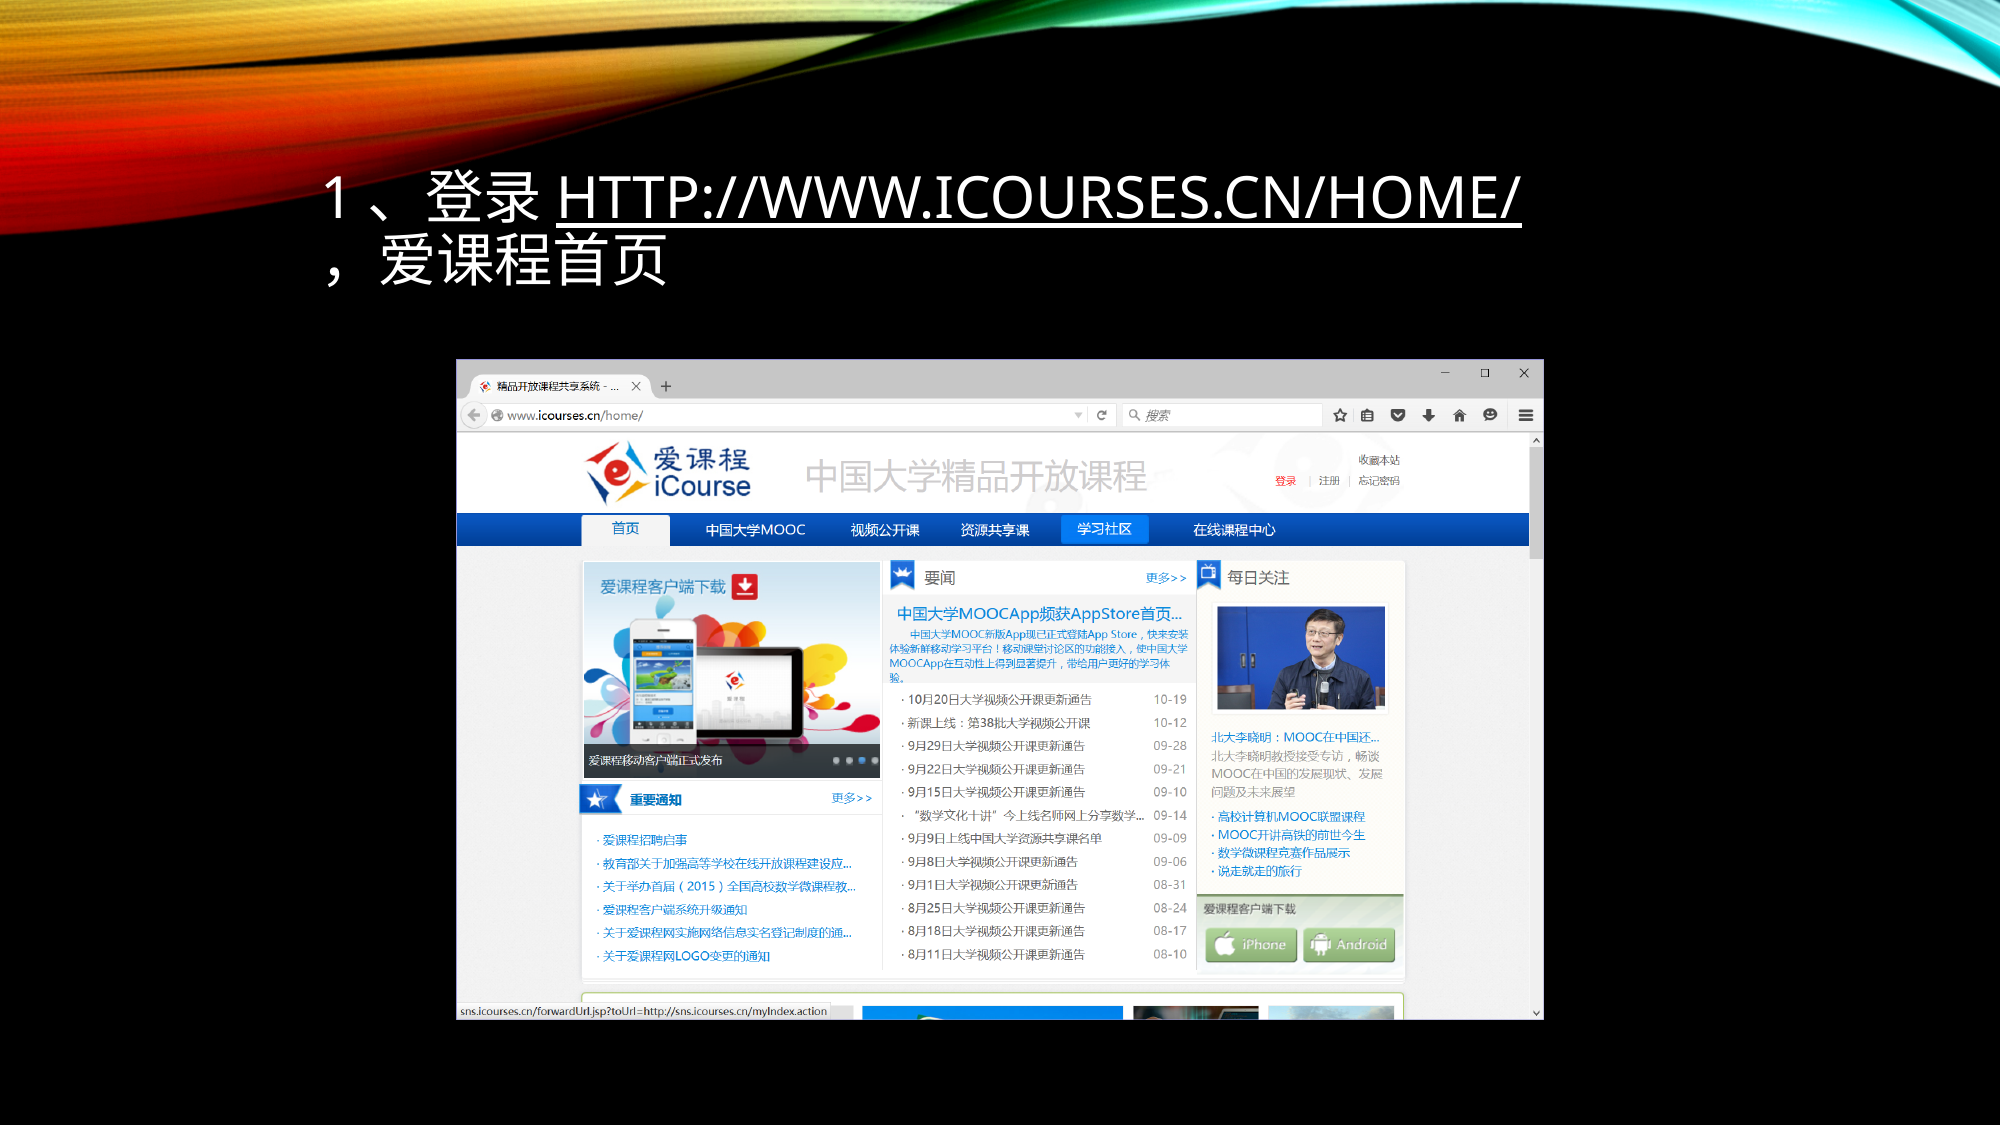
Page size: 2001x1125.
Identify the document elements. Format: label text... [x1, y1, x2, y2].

picture [0, 0, 2000, 237]
title 1、登录http://www.icourses.cn/home/ ，爱课程首页 [305, 125, 1543, 338]
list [456, 359, 1544, 1021]
